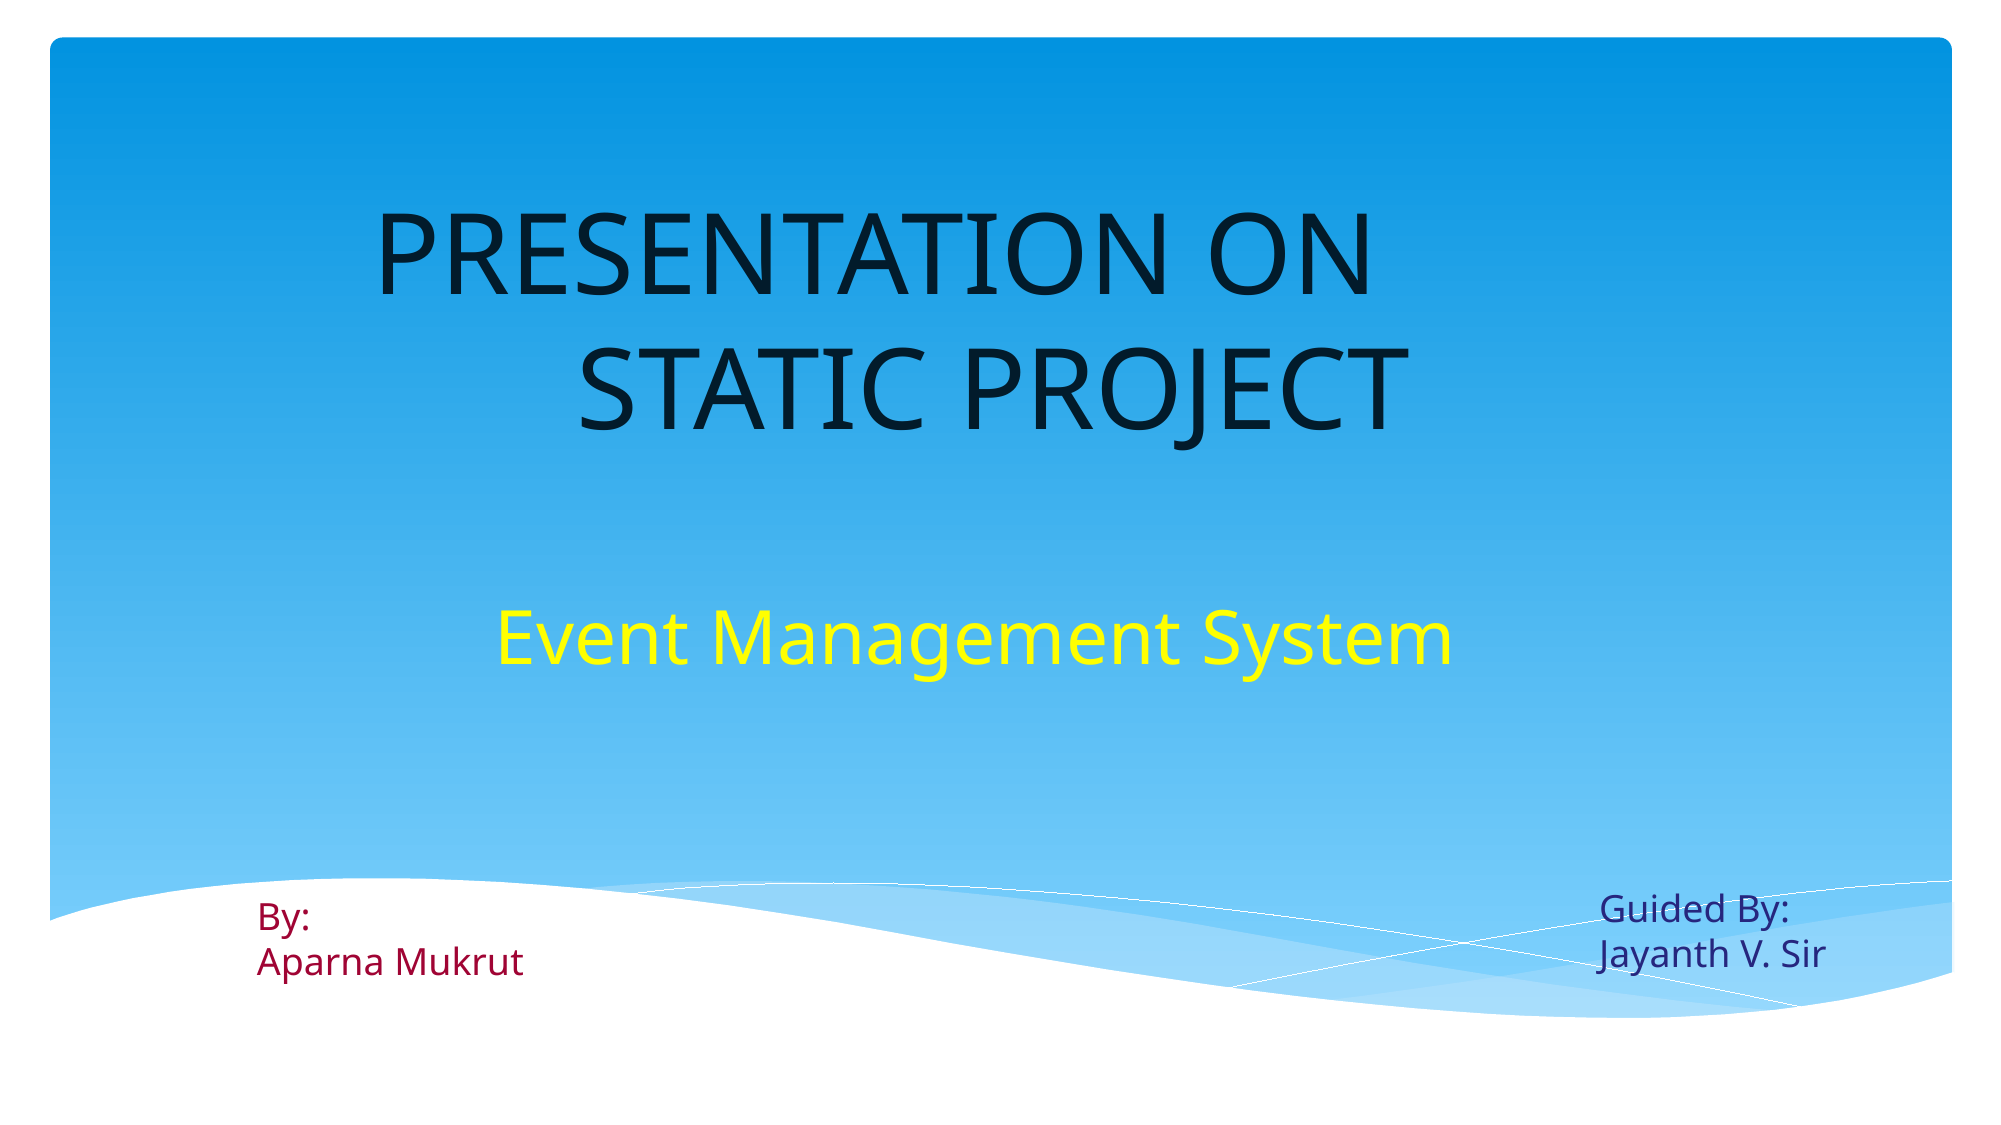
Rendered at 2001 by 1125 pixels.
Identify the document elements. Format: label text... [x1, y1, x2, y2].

text_box By: Aparna Mukrut [242, 885, 539, 1036]
text_box Event Management System [226, 582, 1472, 688]
text_box Guided By: Jayanth V. Sir [1584, 878, 1842, 983]
text_box PRESENTATION ON STATIC PROJECT [327, 174, 1426, 582]
